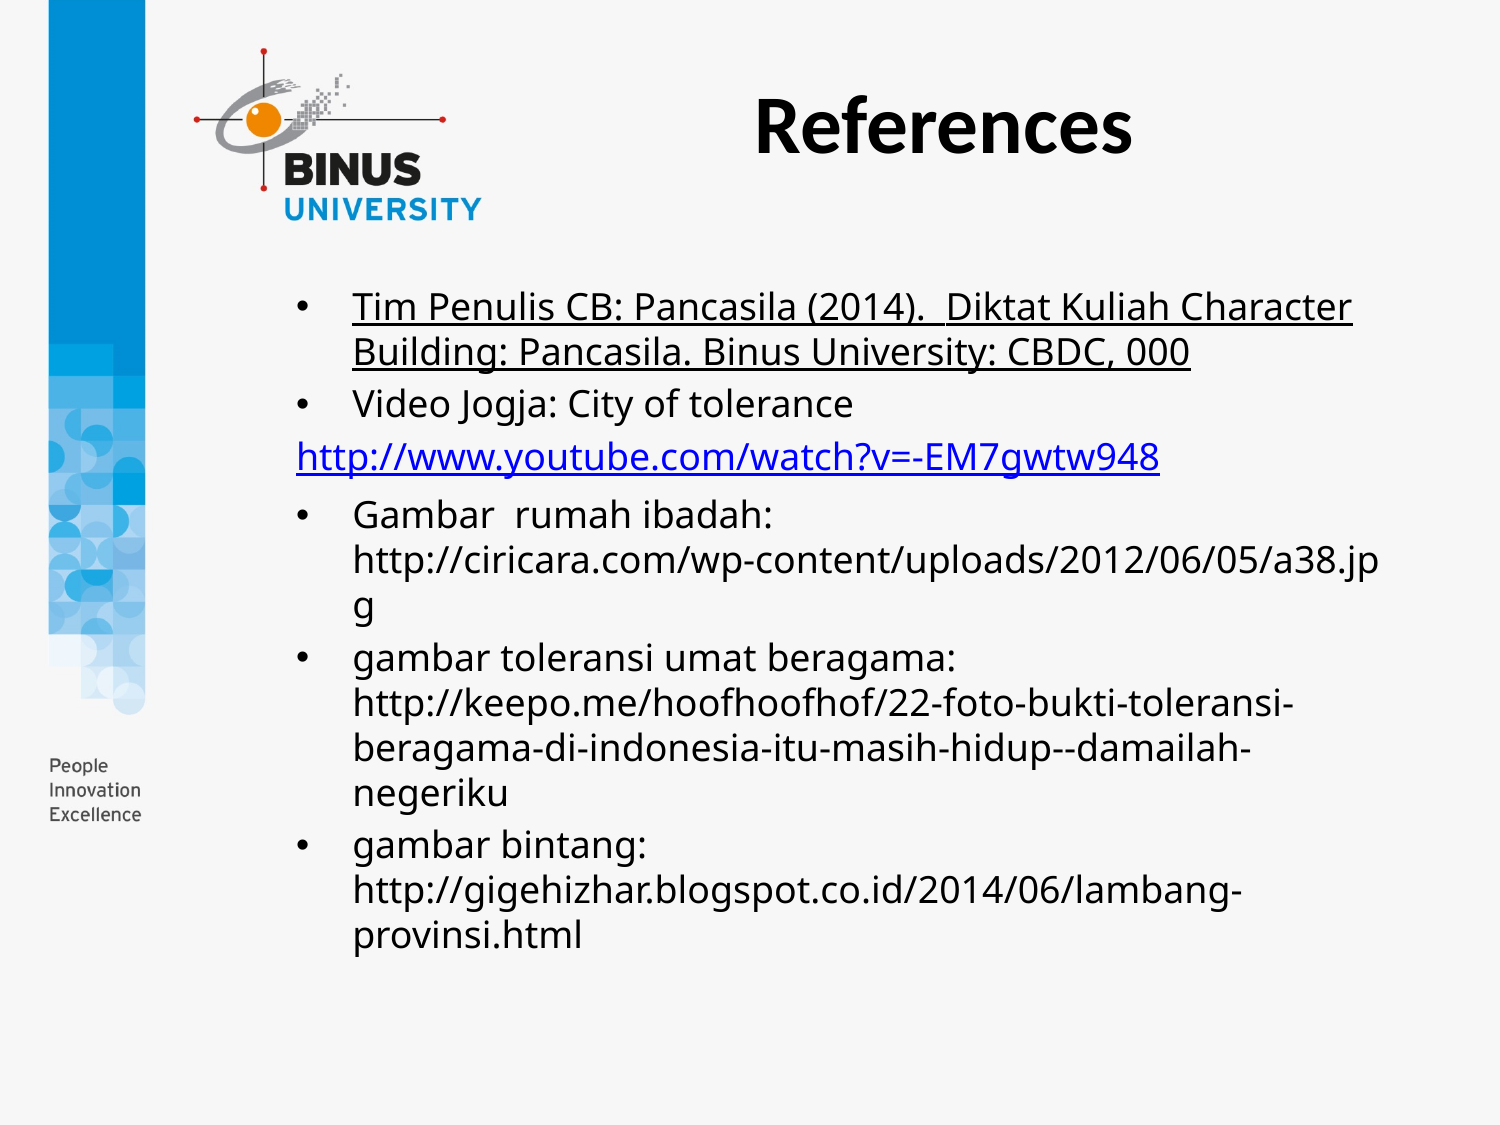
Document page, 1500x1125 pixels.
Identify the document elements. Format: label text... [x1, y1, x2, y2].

list Tim Penulis CB: Pancasila (2014). Diktat Kuliah Character Building: Pancasila. Binus University: CBDC, 000 Video Jogja: City of tolerance http://www.youtube.com/watch?v=-EM7gwtw948 Gambar rumah ibadah: http://ciricara.com/wp-content/uploads/2012/06/05/a38.jpg gambar toleransi umat beragama: http://keepo.me/hoofhoofhof/22-foto-bukti-toleransi-beragama-di-indonesia-itu-masih-hidup--damailah-negeriku gambar bintang: http://gigehizhar.blogspot.co.id/2014/06/lambang-provinsi.html [280, 275, 1403, 1028]
picture [0, 0, 1500, 846]
text_box References [739, 62, 1149, 178]
